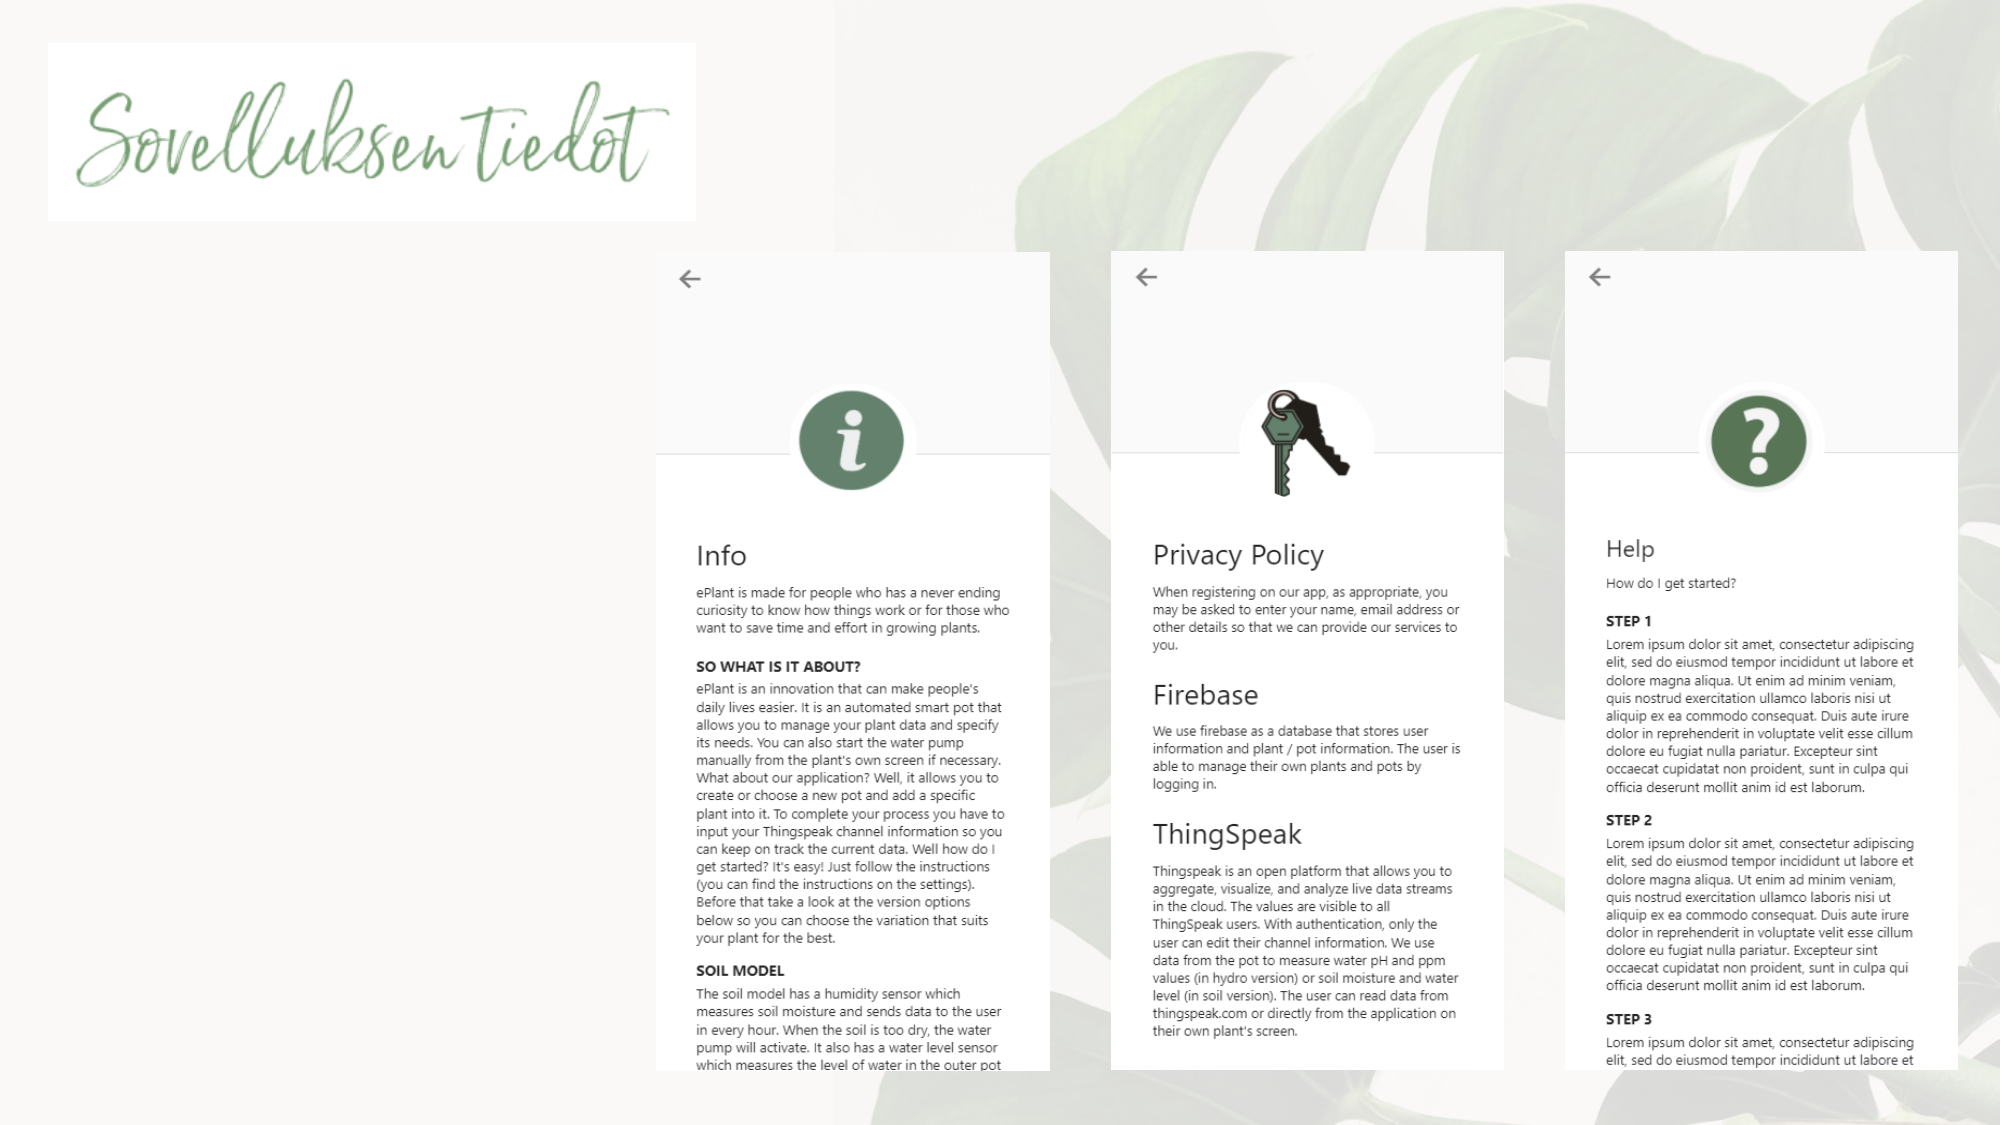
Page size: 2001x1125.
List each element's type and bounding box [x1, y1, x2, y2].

picture [48, 43, 696, 221]
picture [656, 0, 2000, 1125]
